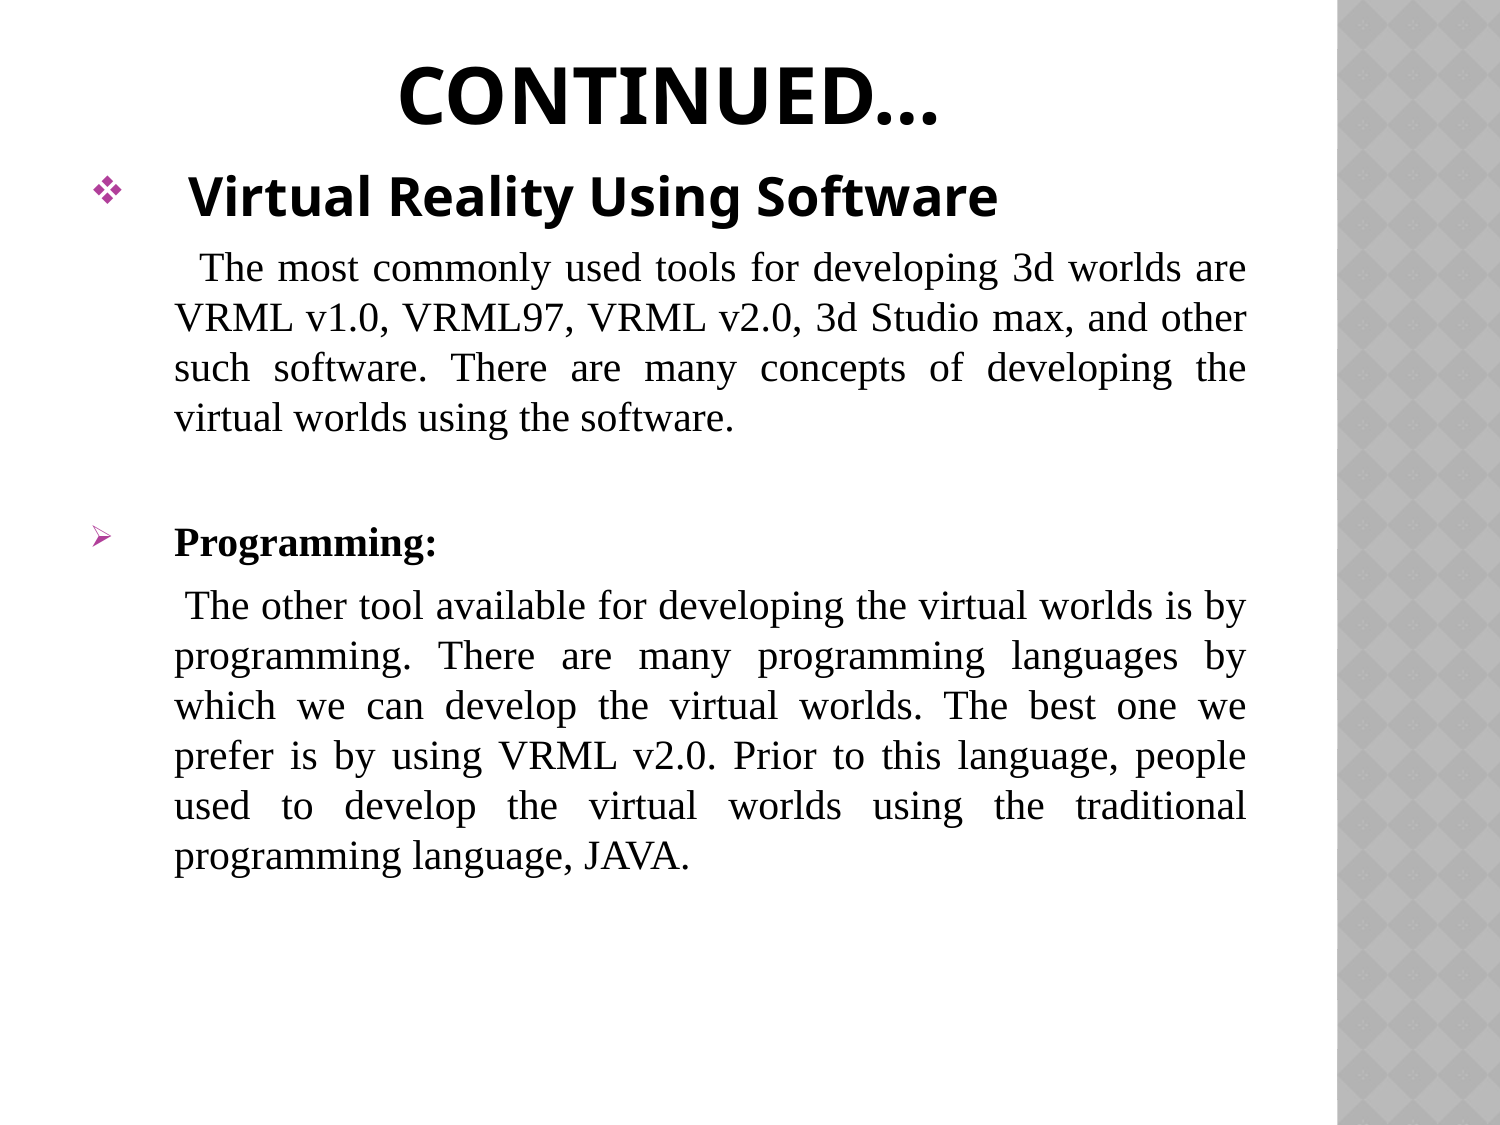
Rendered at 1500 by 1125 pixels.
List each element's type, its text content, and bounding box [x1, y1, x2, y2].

title Continued… [75, 24, 1263, 140]
list Virtual Reality Using Software The most commonly used tools for developing 3d worlds are VRML v1.0, VRML97, VRML v2.0, 3d Studio max, and other such software. There are many concepts of developing the virtual worlds using the software. Programming: The other tool available for developing the virtual worlds is by programming. There are many programming languages by which we can develop the virtual worlds. The best one we prefer is by using VRML v2.0. Prior to this language, people used to develop the virtual worlds using the traditional programming language, JAVA. [75, 155, 1263, 950]
